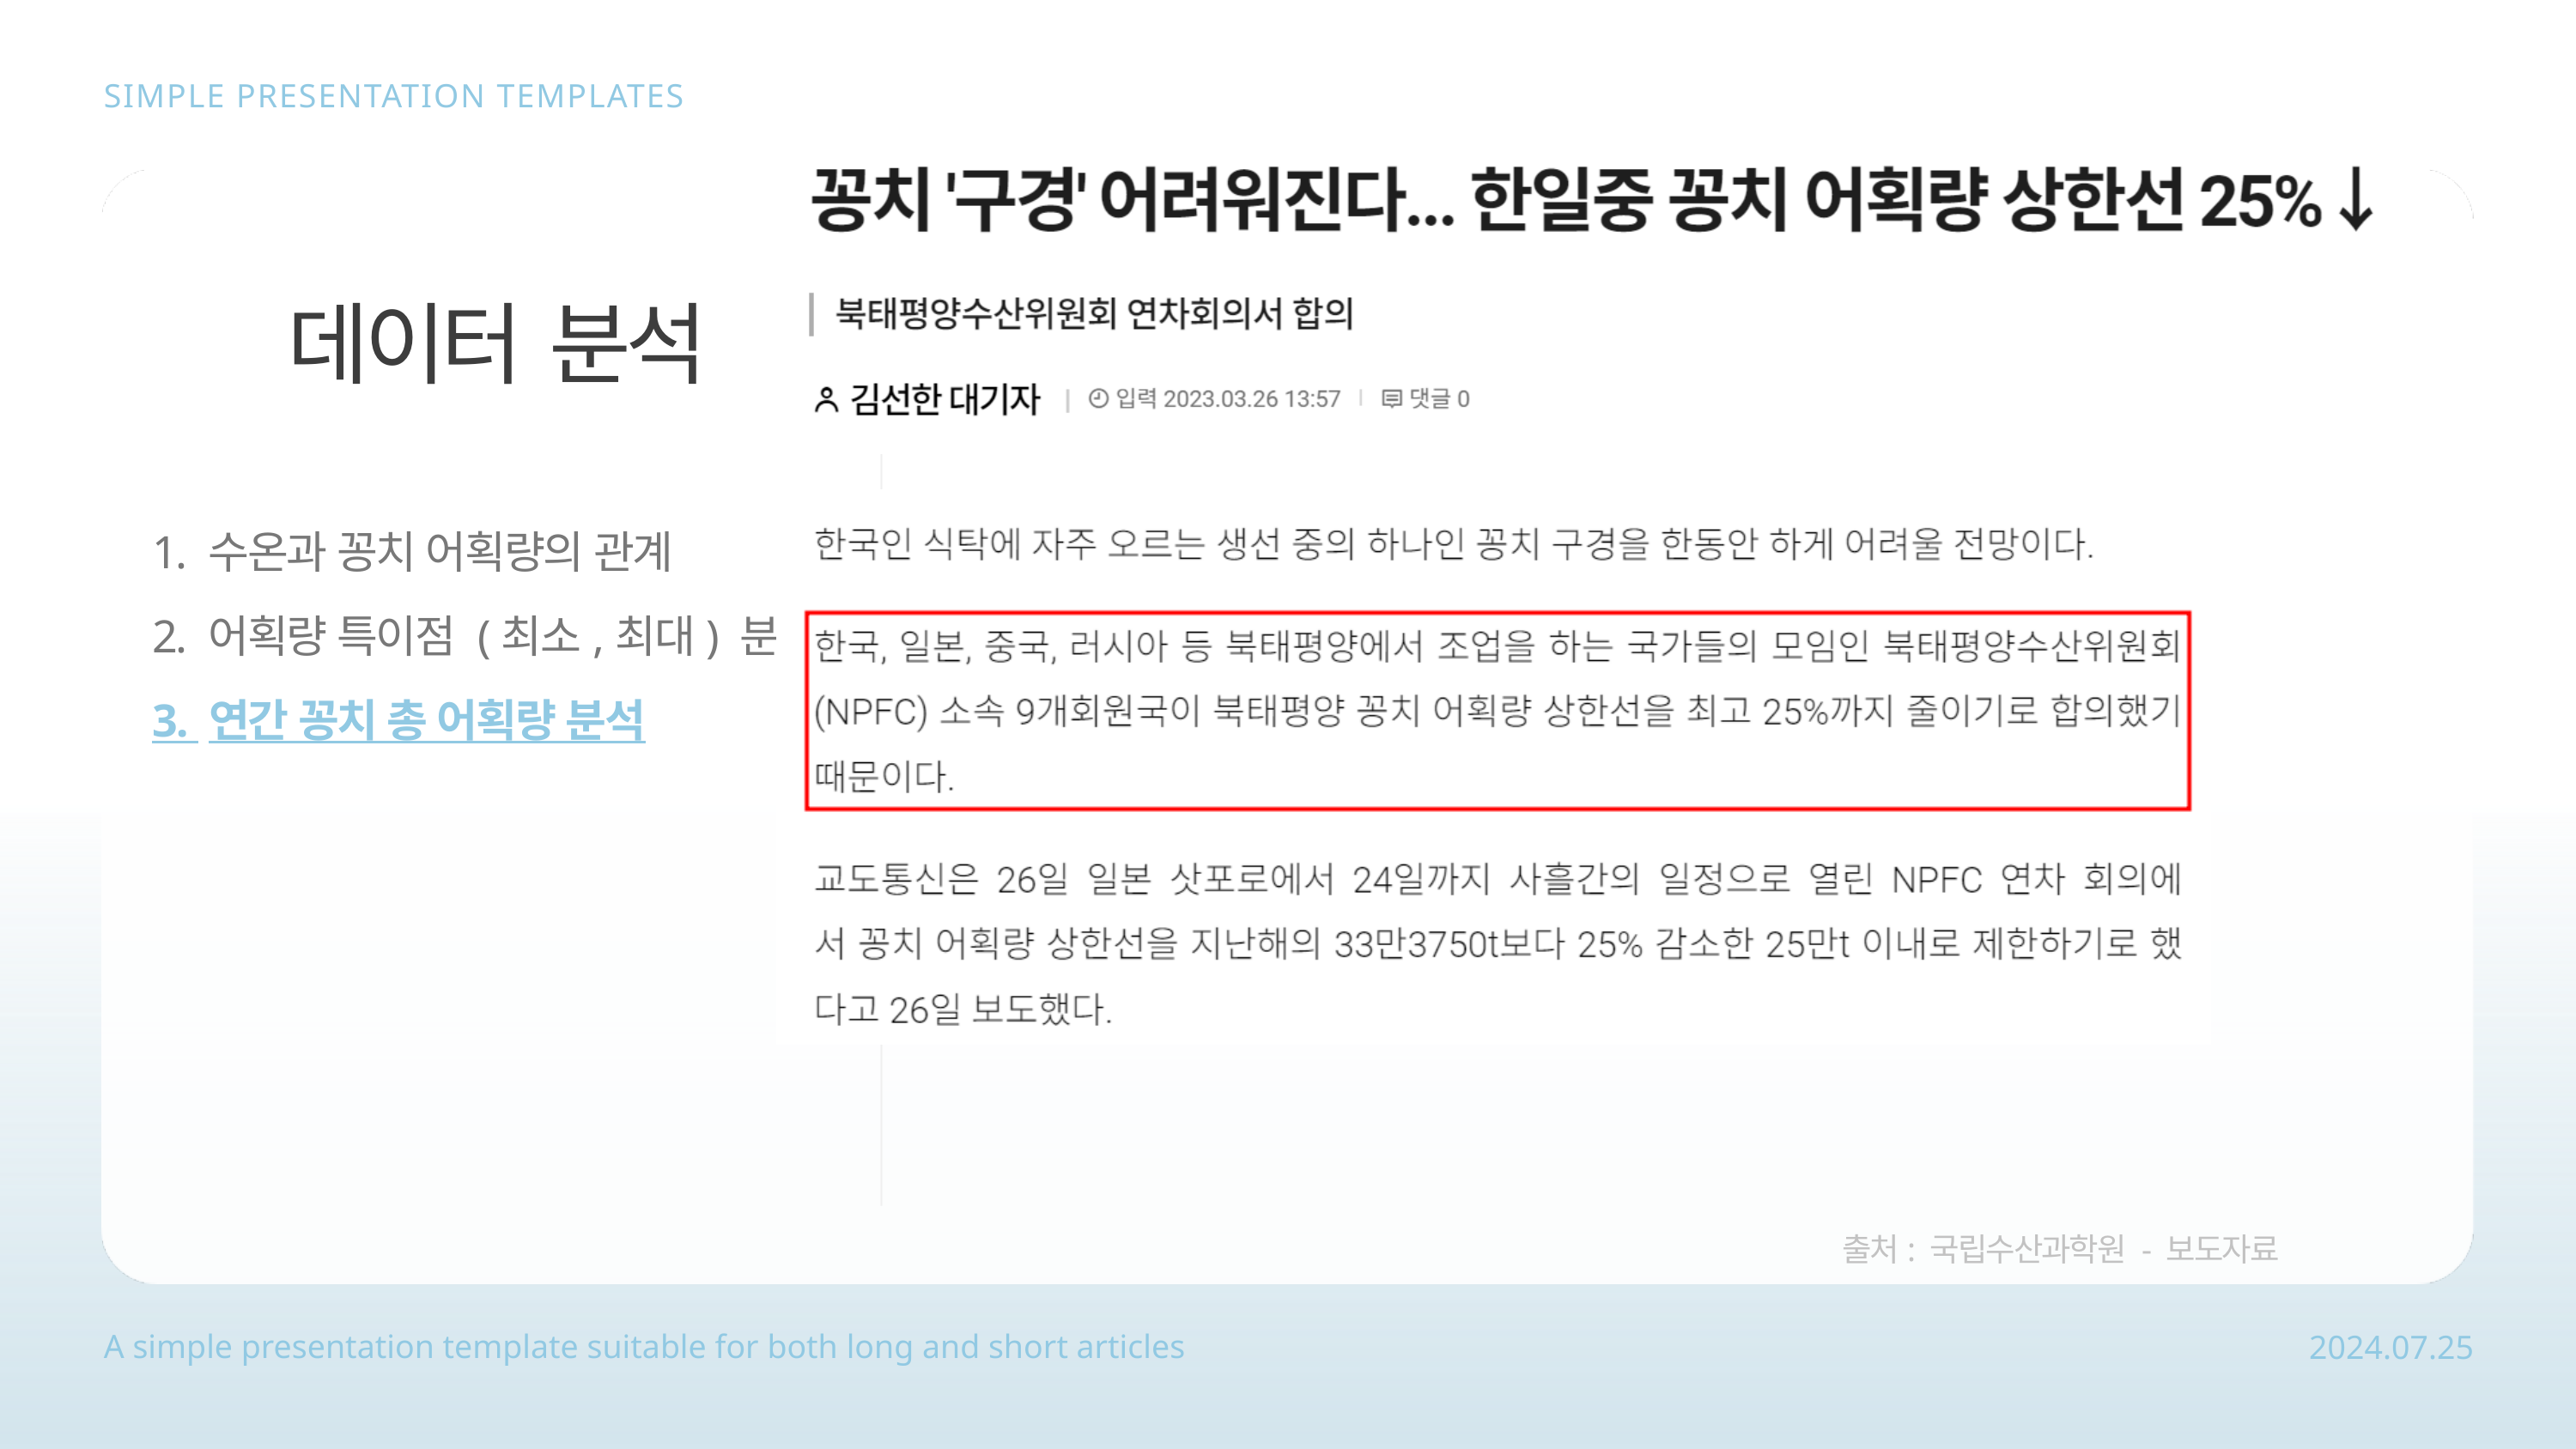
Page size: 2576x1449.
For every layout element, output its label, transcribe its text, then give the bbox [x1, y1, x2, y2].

text_box SIMPLE PRESENTATION TEMPLATES [103, 70, 870, 115]
picture [0, 136, 2576, 1449]
